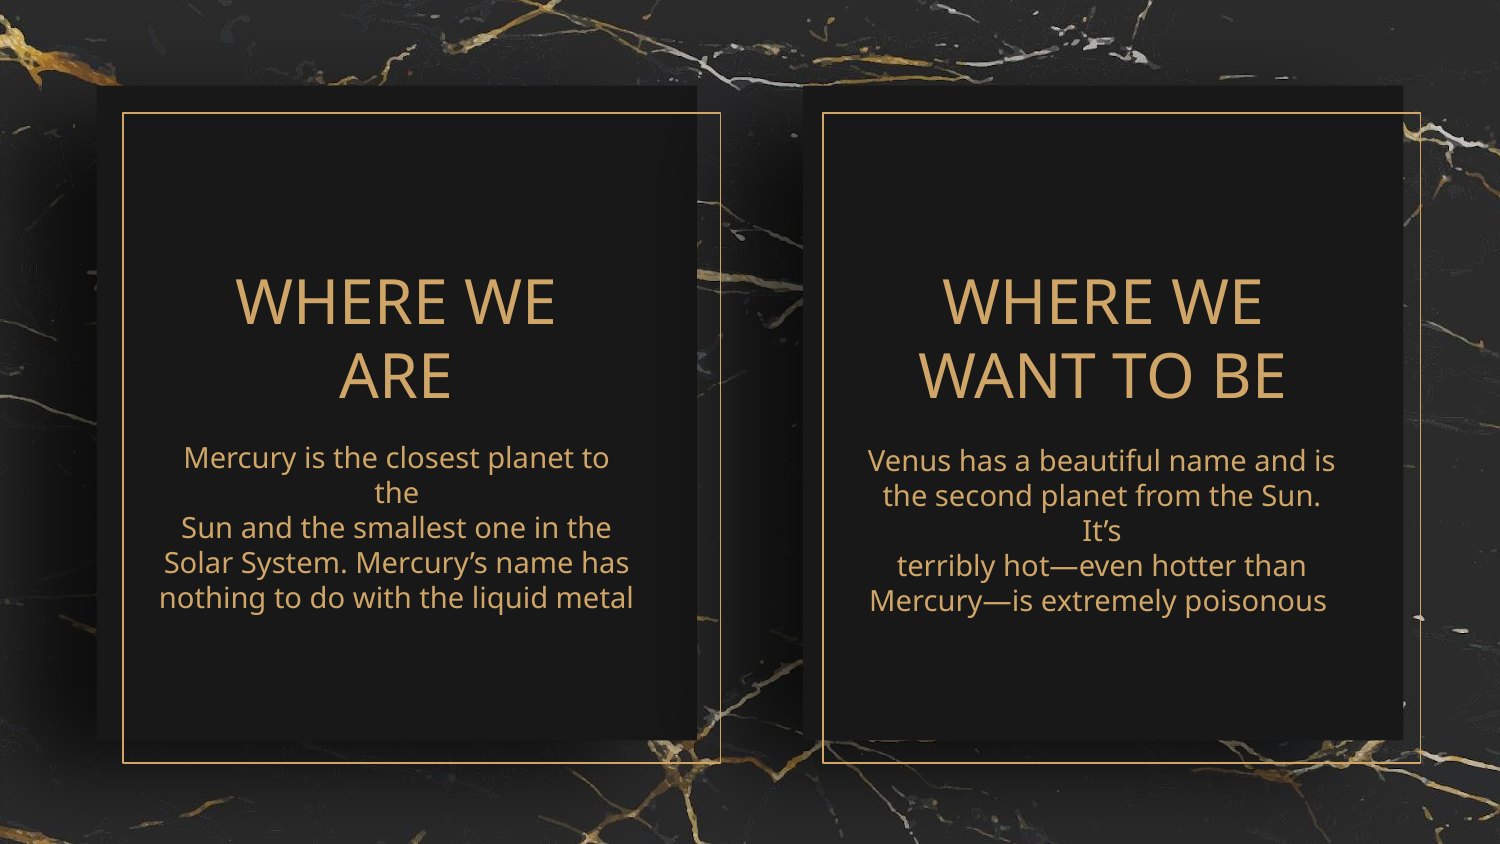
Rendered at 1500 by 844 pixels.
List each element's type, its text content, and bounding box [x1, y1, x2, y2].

picture [0, 0, 1500, 844]
text_box [822, 112, 1421, 763]
subtitle Mercury is the closest planet to the Sun and the smallest one in the Solar System. Mercury’s name has nothing to do with the liquid metal [142, 424, 652, 588]
title WHERE WE ARE [192, 282, 601, 391]
title WHERE WE WANT TO BE [899, 282, 1308, 391]
text_box [122, 112, 721, 763]
subtitle Venus has a beautiful name and is the second planet from the Sun. It’s terribly hot—even hotter than Mercury—is extremely poisonous [847, 427, 1357, 590]
